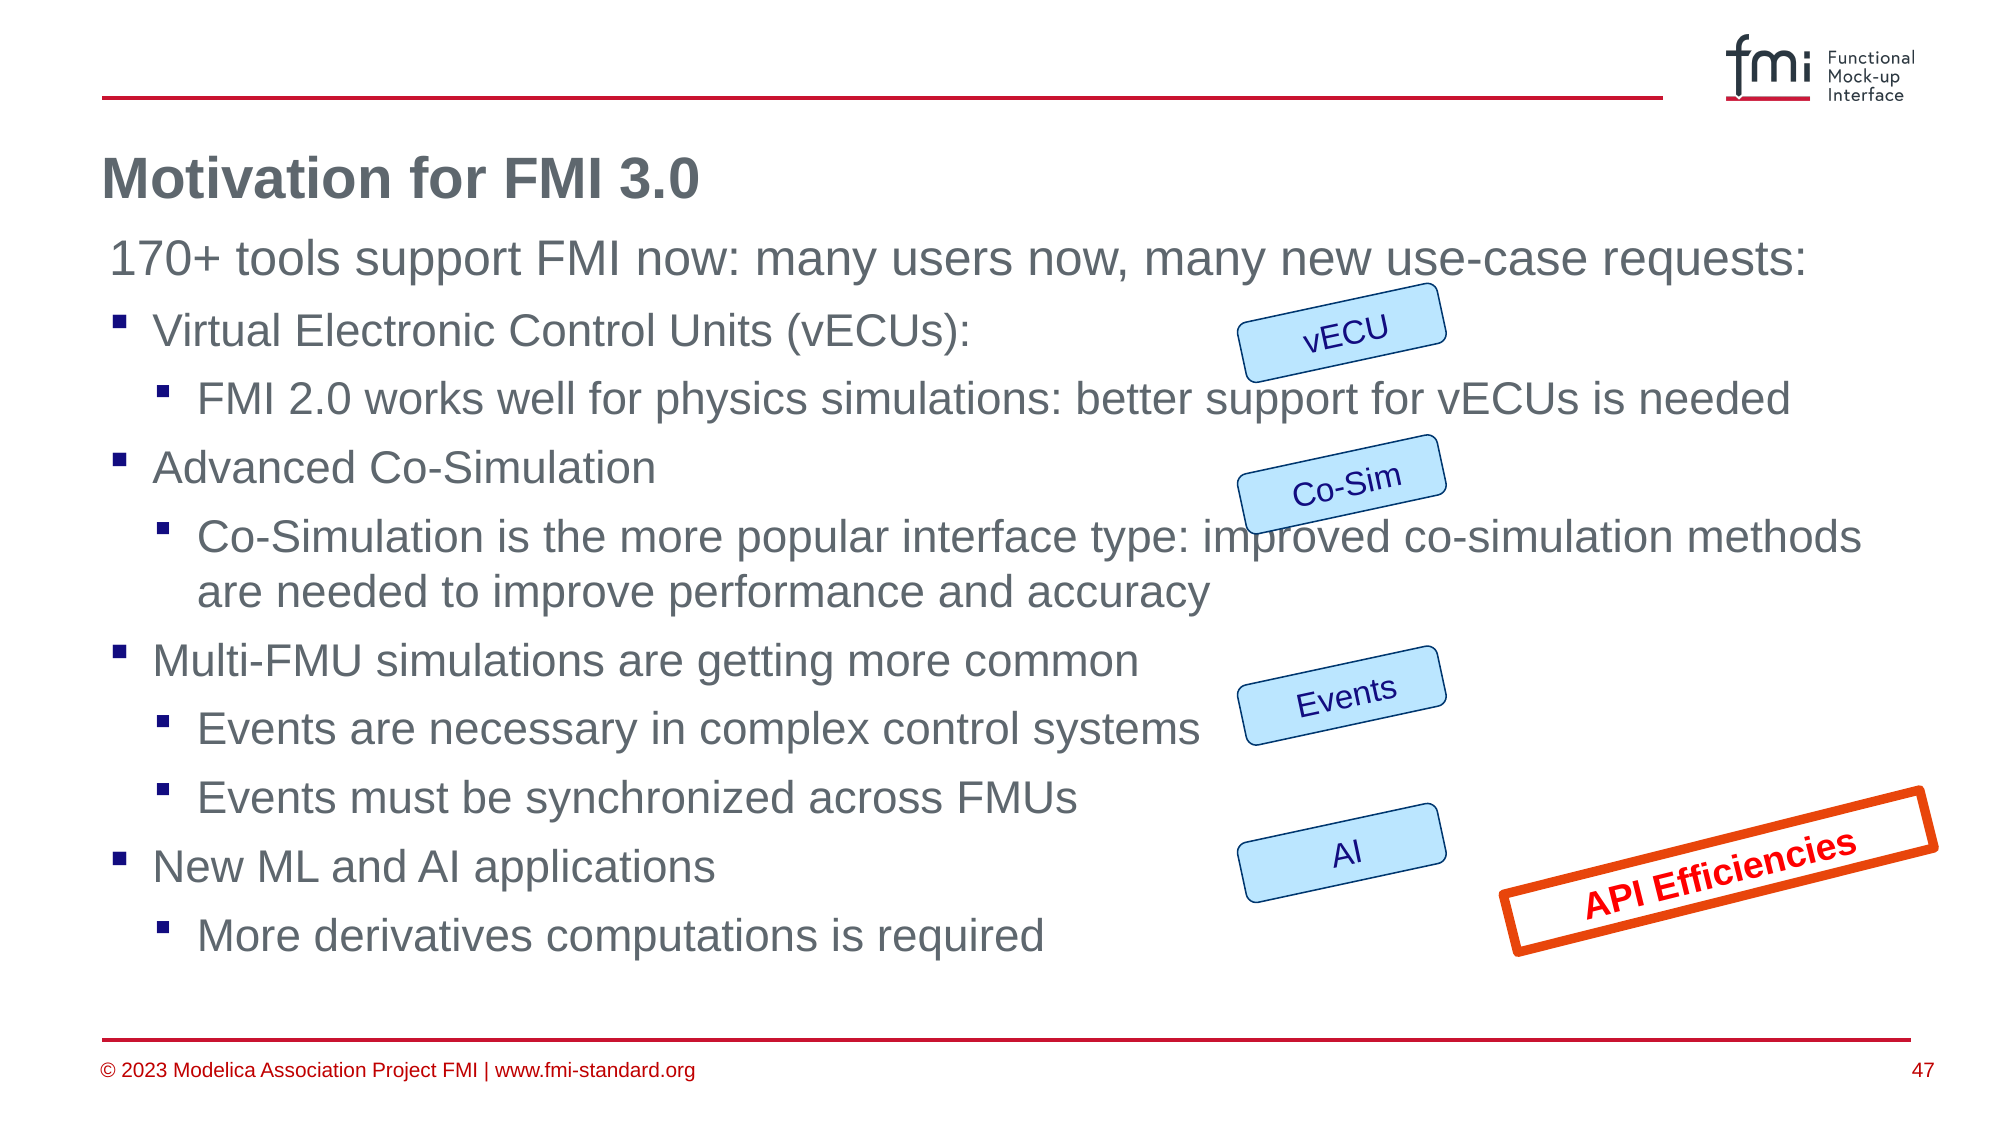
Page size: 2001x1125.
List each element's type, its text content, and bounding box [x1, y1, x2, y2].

picture [1726, 34, 1914, 101]
list 170+ tools support FMI now: many users now, many new use-case requests: Virtual Electronic Control Units (vECUs): FMI 2.0 works well for physics simulations: better support for vECUs is needed Advanced Co-Simulation Co-Simulation is the more popular interface type: improved co-simulation methods are needed to improve performance and accuracy Multi-FMU simulations are getting more common Events are necessary in complex control systems Events must be synchronized across FMUs New ML and AI applications More derivatives computations is required [108, 225, 1914, 1007]
text_box Events [1237, 646, 1447, 746]
title Motivation for FMI 3.0 [101, 125, 1913, 232]
text_box API Efficiencies [1501, 787, 1937, 955]
text_box vECU [1237, 283, 1447, 383]
text_box AI [1237, 803, 1447, 903]
text_box Co-Sim [1237, 434, 1447, 534]
